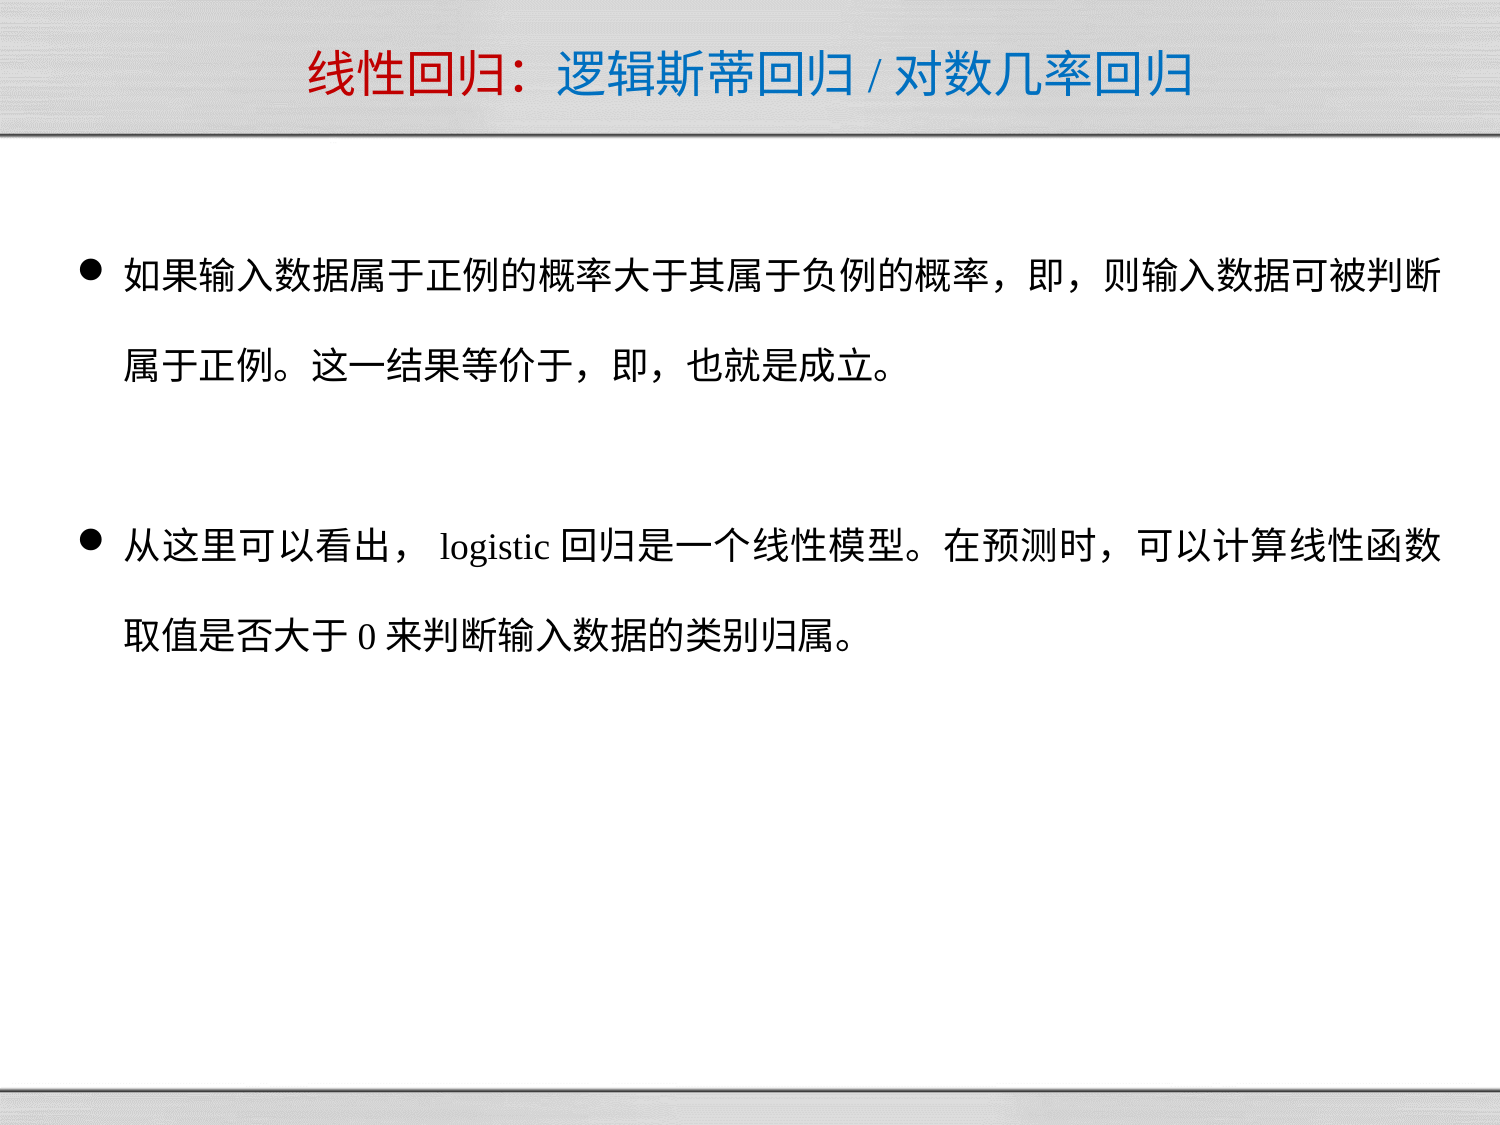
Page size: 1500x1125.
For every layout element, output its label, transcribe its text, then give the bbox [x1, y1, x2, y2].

picture [0, 135, 1500, 1125]
title 线性回归：逻辑斯蒂回归/对数几率回归 [0, 0, 1500, 135]
